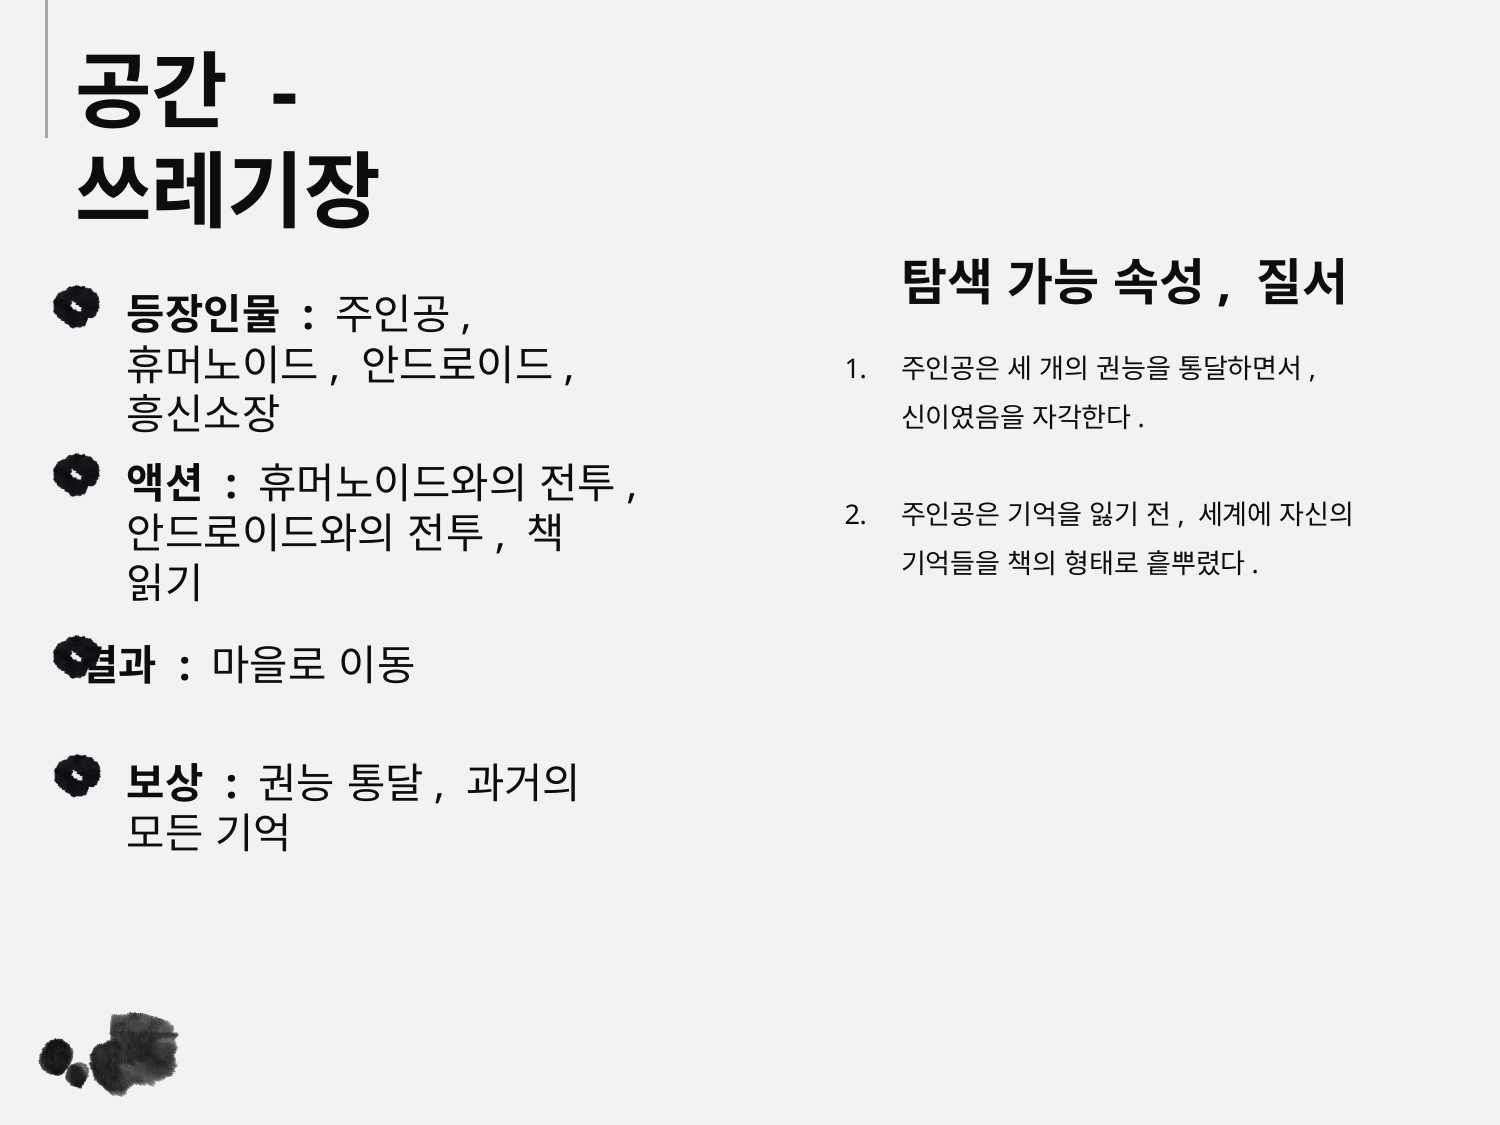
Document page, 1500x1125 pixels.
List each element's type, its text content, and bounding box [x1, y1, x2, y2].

picture [46, 627, 109, 688]
text_box 등장인물 : 주인공, 휴머노이드, 안드로이드, 흥신소장 [111, 280, 615, 446]
text_box 탐색 가능 속성, 질서 [885, 242, 1365, 318]
picture [46, 745, 110, 806]
picture [46, 276, 109, 337]
text_box 주인공은 세 개의 권능을 통달하면서, 신이였음을 자각한다. 주인공은 기억을 잃기 전, 세계에 자신의 기억들을 책의 형태로 흩뿌렸다. [829, 327, 1427, 635]
text_box 공간 - 쓰레기장 [60, 30, 564, 246]
picture [46, 445, 109, 505]
text_box 보상 : 권능 통달, 과거의 모든 기억 [112, 749, 645, 865]
text_box 결과 : 마을로 이동 [65, 631, 431, 697]
picture [16, 987, 209, 1114]
text_box 액션 : 휴머노이드와의 전투, 안드로이드와의 전투, 책 읽기 [111, 448, 667, 614]
